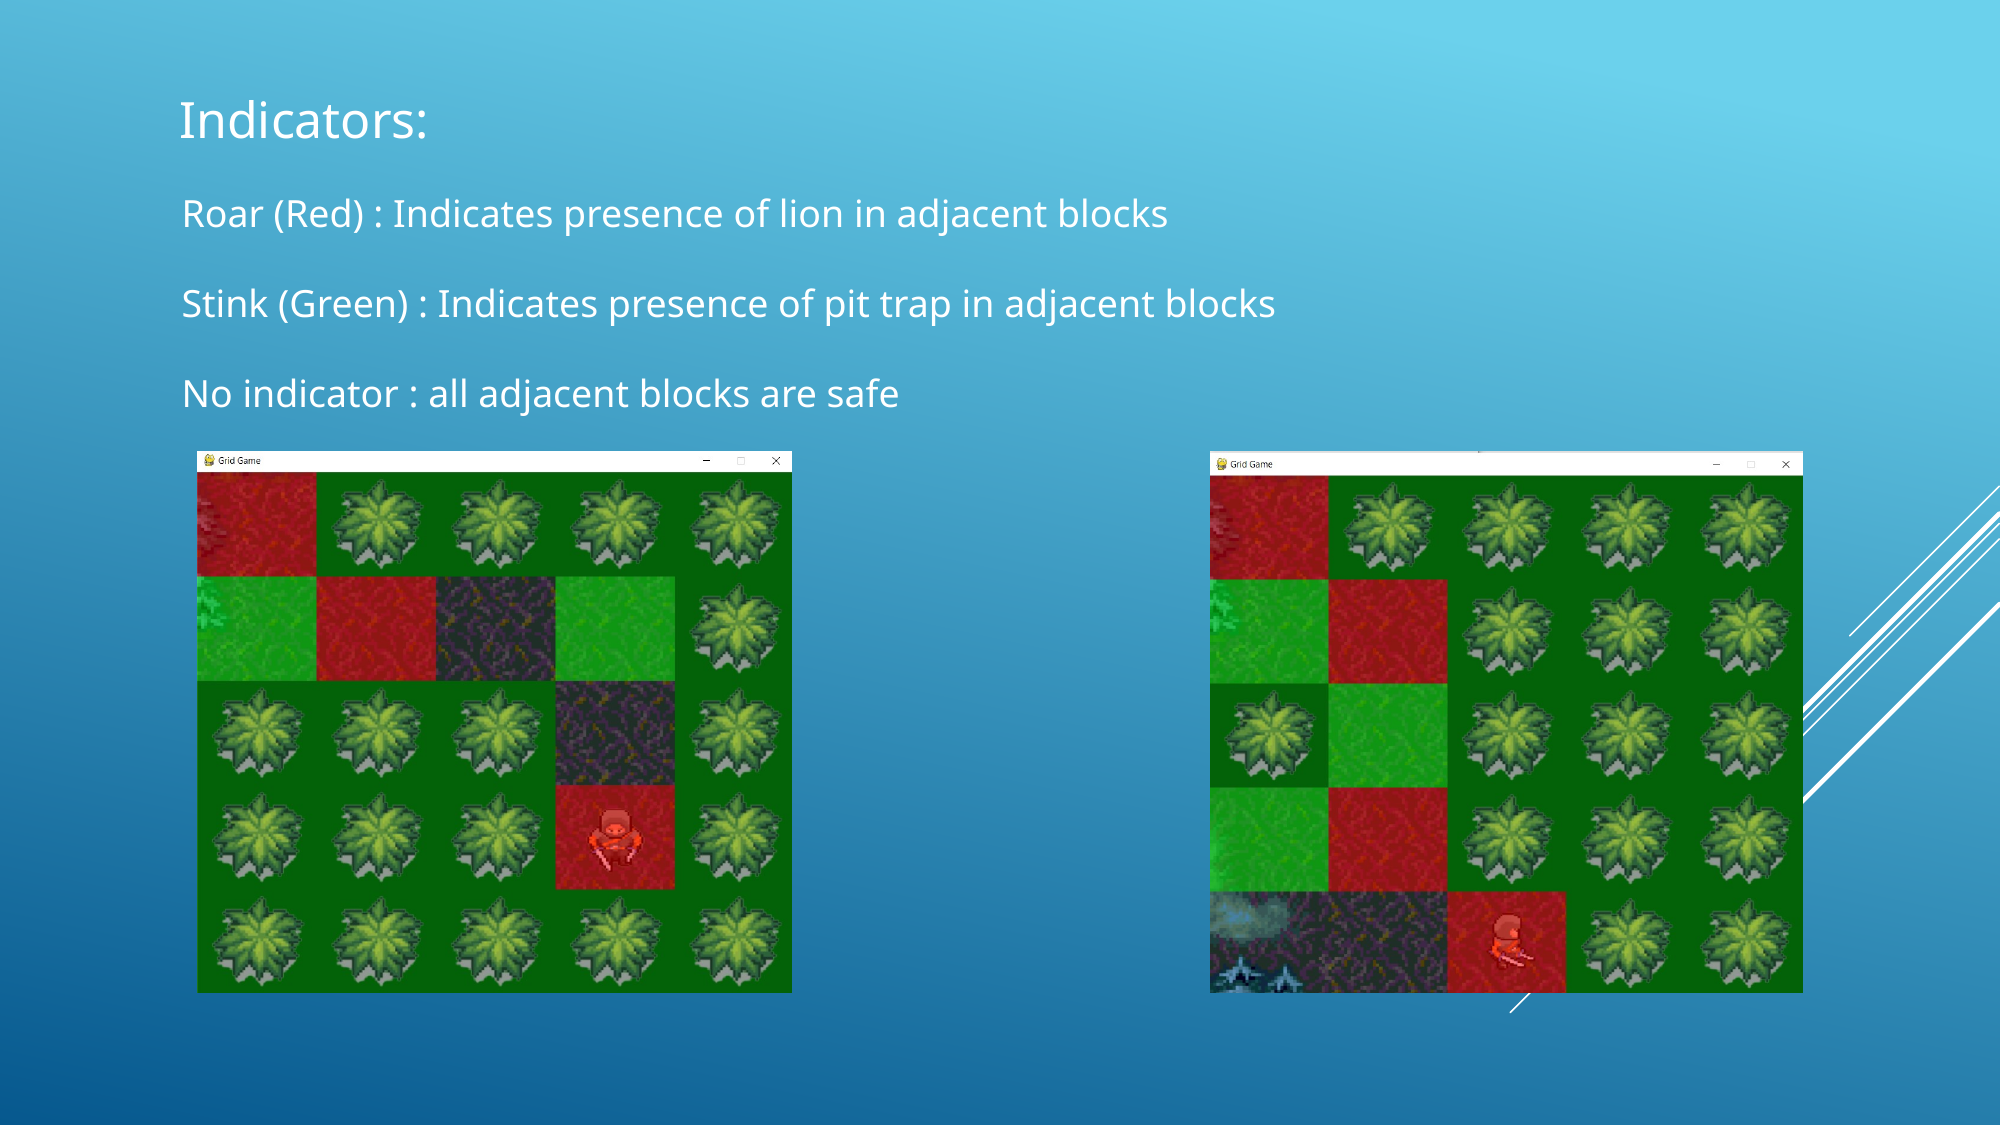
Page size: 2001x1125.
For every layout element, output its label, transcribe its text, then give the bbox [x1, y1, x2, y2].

text_box Roar (Red) : Indicates presence of lion in adjacent blocks Stink (Green) : Indicates presence of pit trap in adjacent blocks No indicator : all adjacent blocks are safe [166, 183, 1512, 423]
picture [197, 451, 792, 993]
text_box Indicators: [164, 81, 515, 157]
picture [1209, 451, 1803, 993]
